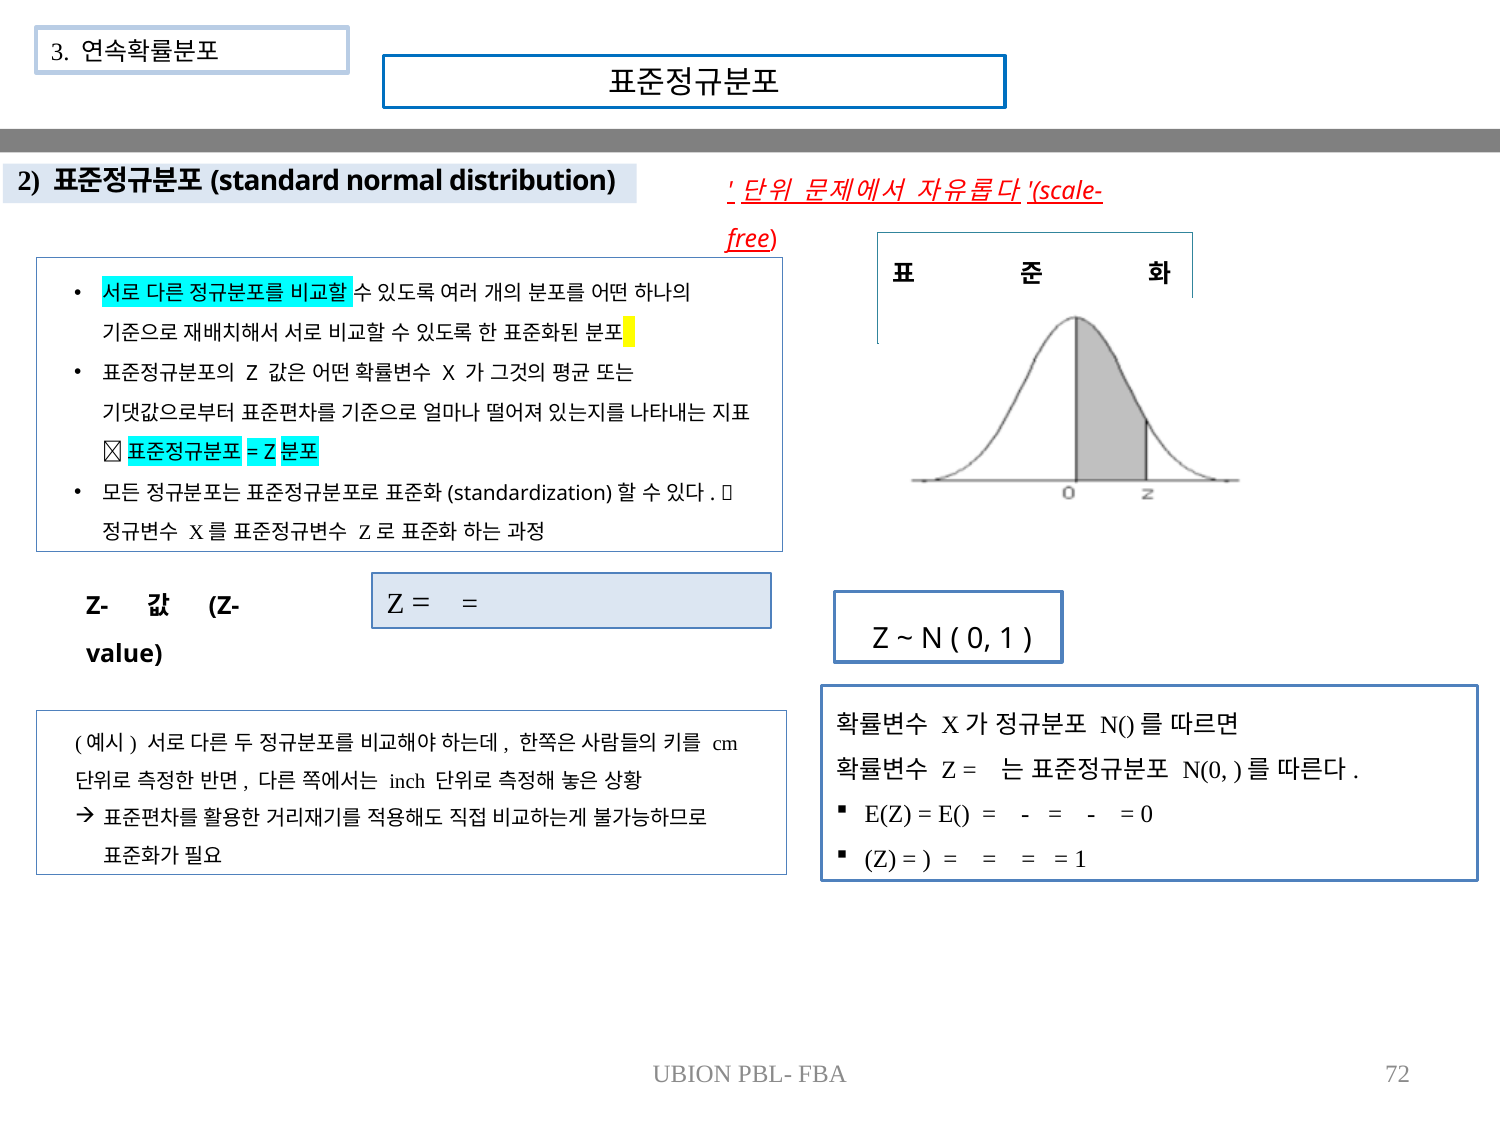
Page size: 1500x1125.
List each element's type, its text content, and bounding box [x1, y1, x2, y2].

text_box Z-값(Z-value) [71, 564, 255, 628]
text_box 서로 다른 정규분포를 비교할 수 있도록 여러 개의 분포를 어떤 하나의 기준으로 재배치해서 서로 비교할 수 있도록 한 표준화된 분포 표준정규분포의 Z 값은 어떤 확률변수 X 가 그것의 평균 또는 기댓값으로부터 표준편차를 기준으로 얼마나 떨어져 있는지를 나타내는 지표  표준정규분포= Z분포 모든 정규분포는 표준정규분포로 표준화(standardization)할 수 있다.  정규변수 X를 표준정규변수 Z로 표준화 하는 과정 [36, 257, 783, 552]
text_box (예시) 서로 다른 두 정규분포를 비교해야 하는데, 한쪽은 사람들의 키를 cm 단위로 측정한 반면, 다른 쪽에서는 inch 단위로 측정해 놓은 상황 표준편차를 활용한 거리재기를 적용해도 직접 비교하는게 불가능하므로 표준화가 필요 [36, 710, 787, 875]
slide_number 72 [1074, 1042, 1425, 1103]
text_box 표준정규분포 [383, 55, 1006, 108]
text_box '단위 문제에서 자유롭다'(scale-free) [712, 149, 1118, 213]
text_box 표준화(standardization) [877, 232, 1193, 298]
picture [879, 297, 1255, 510]
text_box 3. 연속확률분포 [36, 27, 348, 73]
text_box Z ~ N ( 0, 1 ) [834, 591, 1063, 662]
text_box [0, 128, 1500, 153]
footer UBION PBL- FBA [512, 1042, 988, 1103]
text_box 2) 표준정규분포(standard normal distribution) [2, 163, 637, 204]
